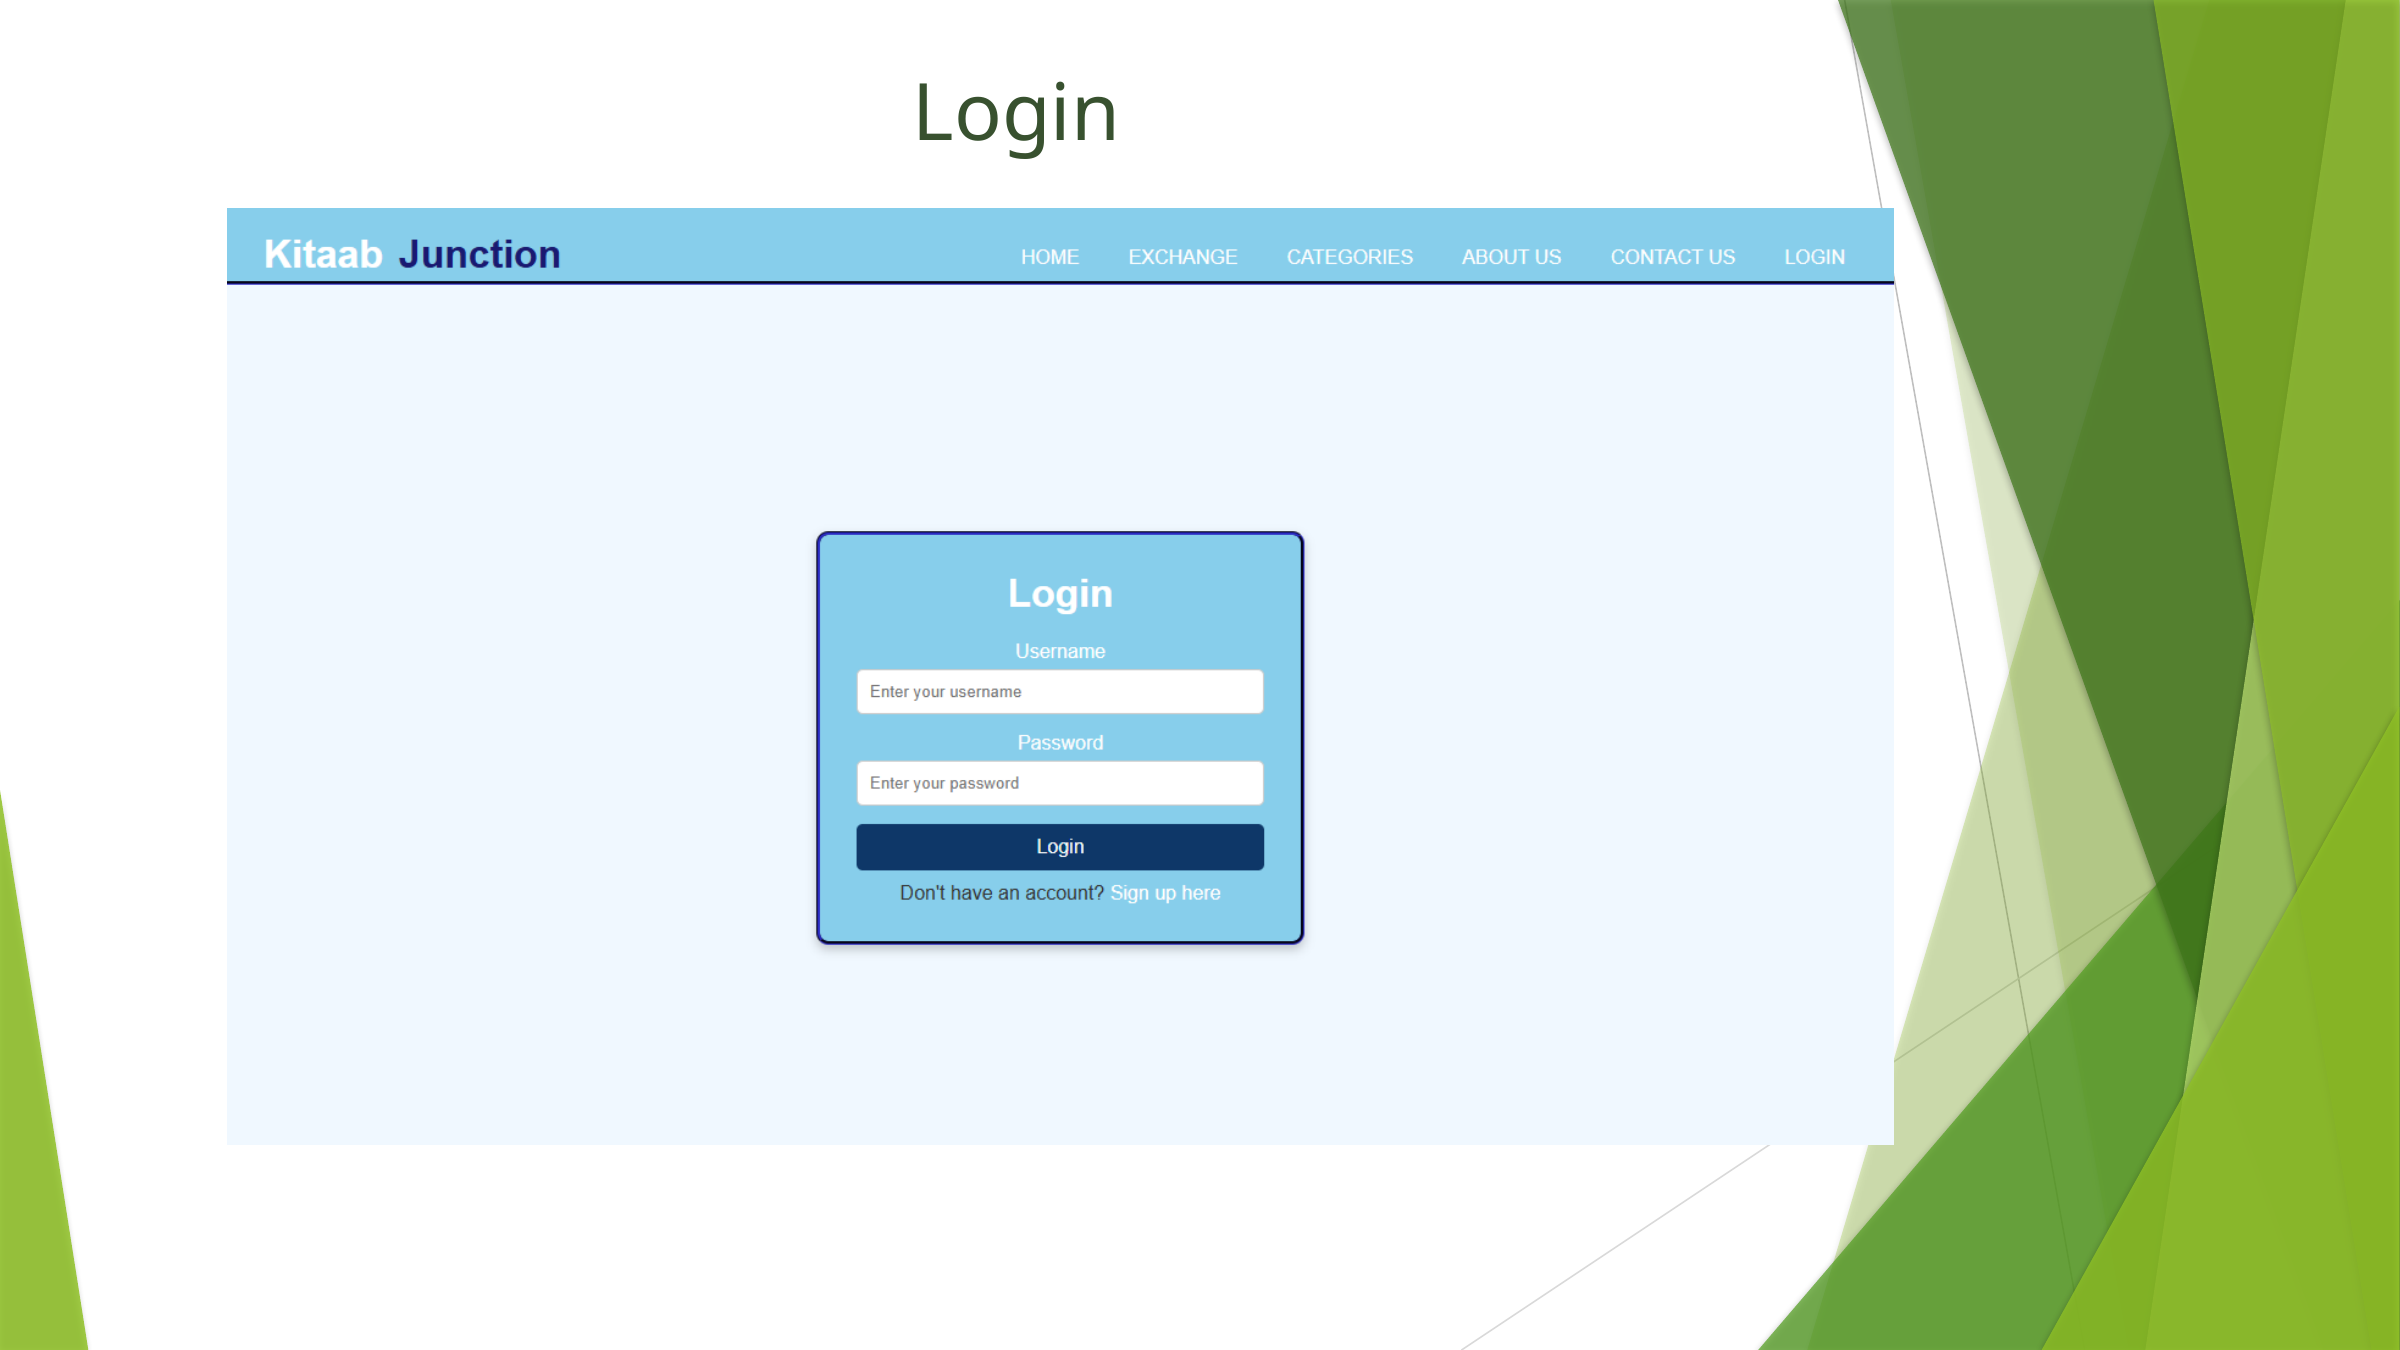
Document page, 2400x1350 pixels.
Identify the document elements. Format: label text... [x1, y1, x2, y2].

text_box Login [734, 54, 1299, 165]
picture [227, 207, 1894, 1146]
